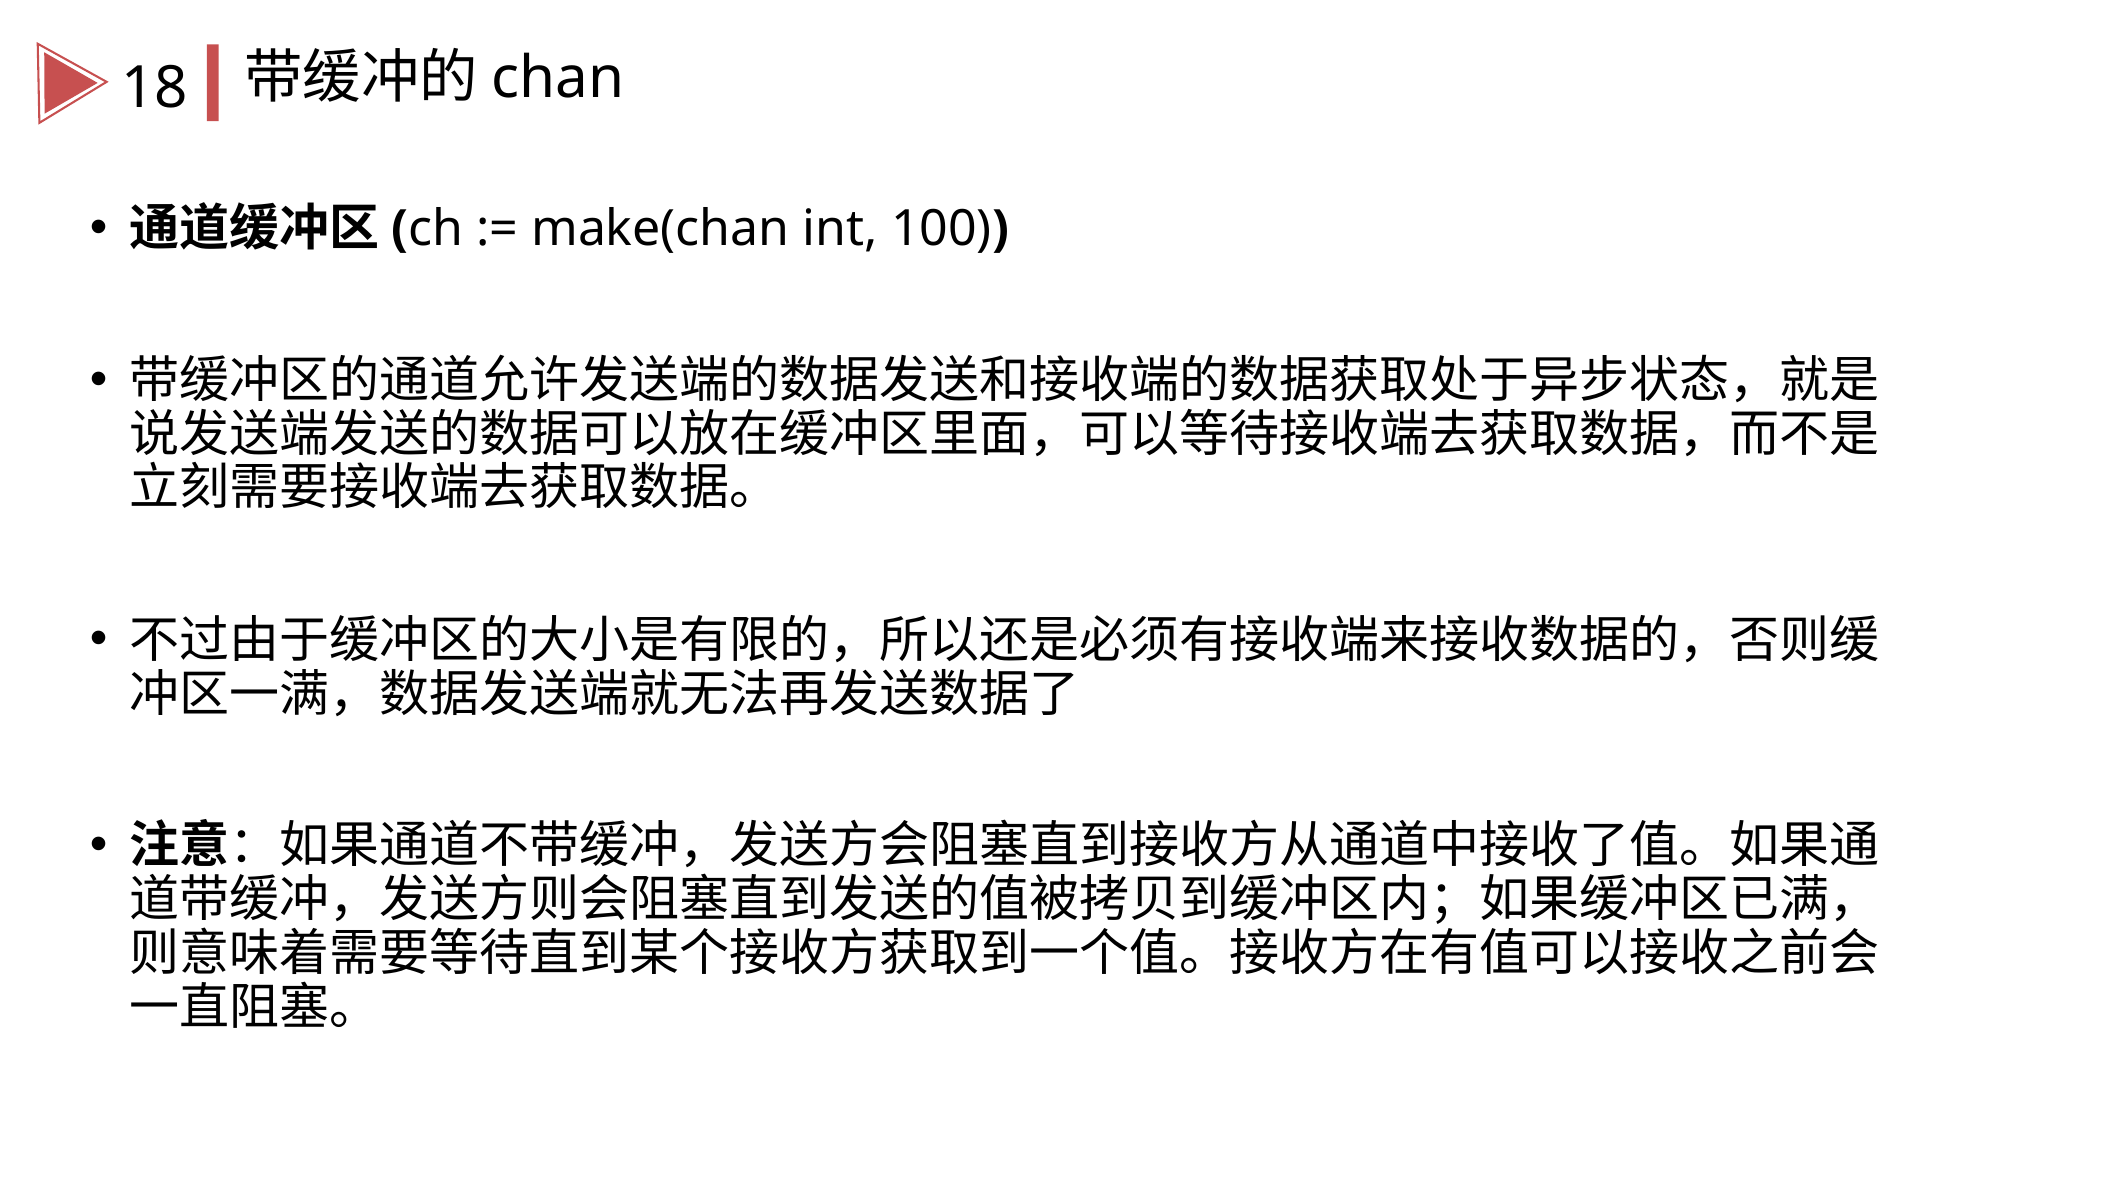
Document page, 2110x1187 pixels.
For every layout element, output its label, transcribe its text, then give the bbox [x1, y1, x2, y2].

text_box 通道缓冲区(ch := make(chan int, 100)) 带缓冲区的通道允许发送端的数据发送和接收端的数据获取处于异步状态，就是说发送端发送的数据可以放在缓冲区里面，可以等待接收端去获取数据，而不是立刻需要接收端去获取数据。 不过由于缓冲区的大小是有限的，所以还是必须有接收端来接收数据的，否则缓冲区一满，数据发送端就无法再发送数据了 注意：如果通道不带缓冲，发送方会阻塞直到接收方从通道中接收了值。如果通道带缓冲，发送方则会阻塞直到发送的值被拷贝到缓冲区内；如果缓冲区已满，则意味着需要等待直到某个接收方获取到一个值。接收方在有值可以接收之前会一直阻塞。 [74, 194, 1934, 1062]
text_box 带缓冲的chan [229, 39, 1073, 118]
text_box 18 [106, 41, 219, 127]
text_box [28, 42, 108, 120]
